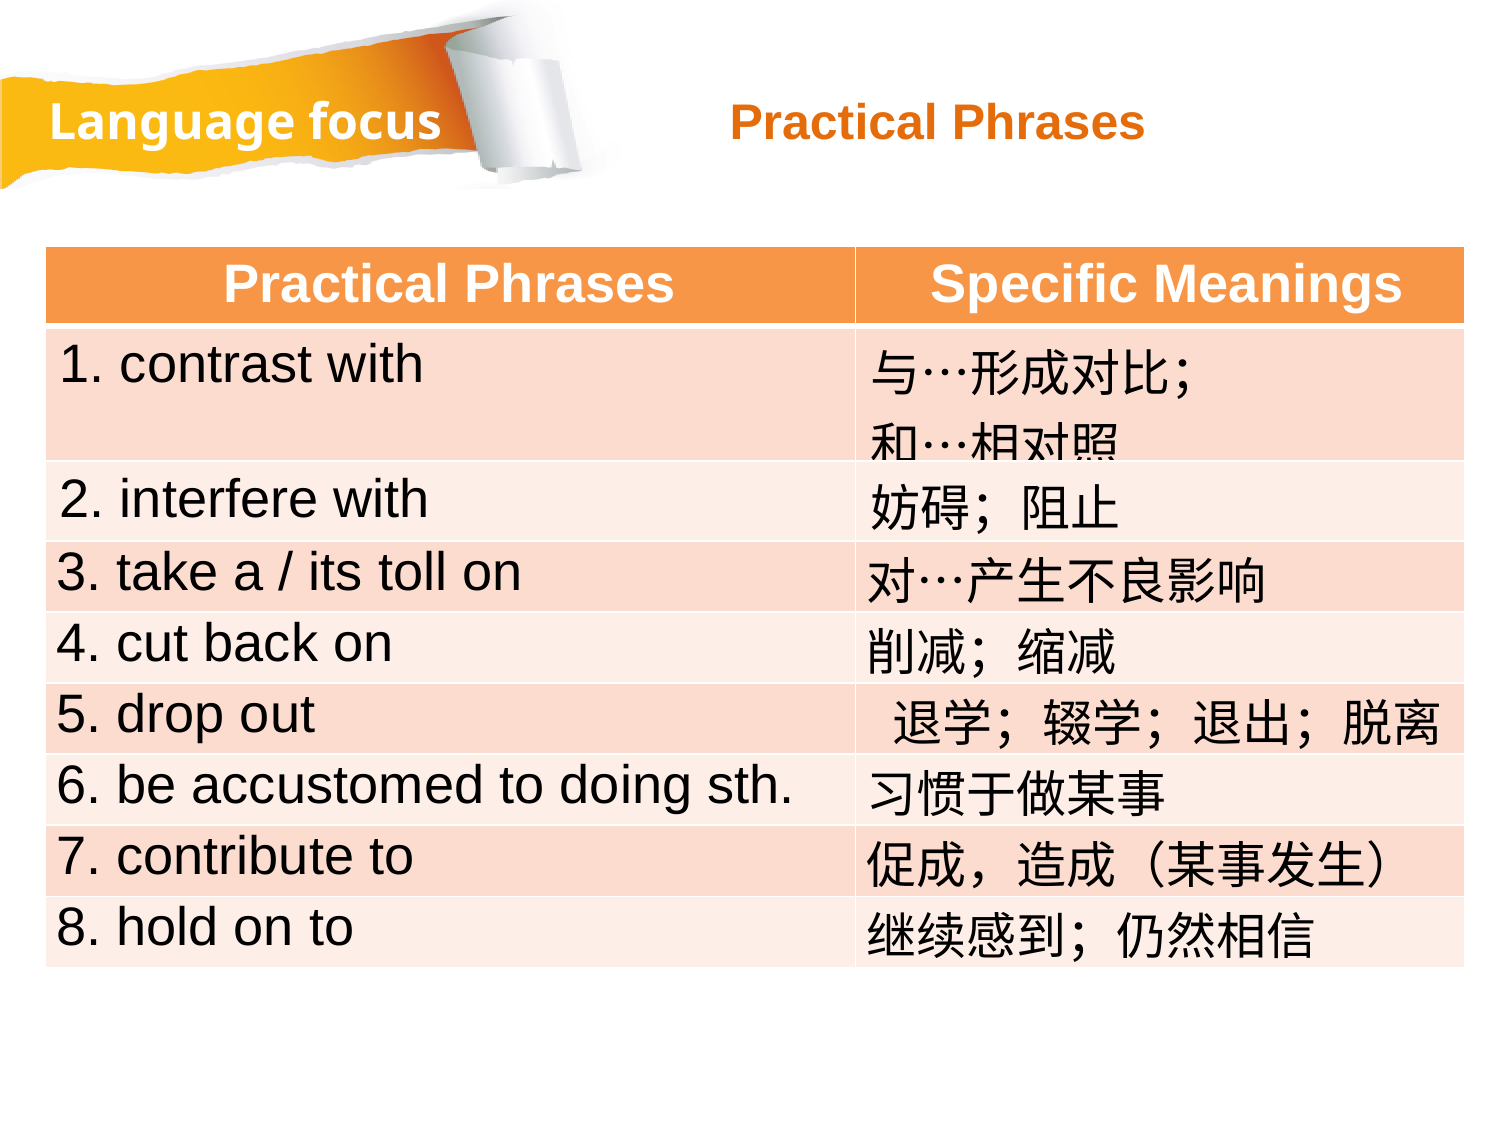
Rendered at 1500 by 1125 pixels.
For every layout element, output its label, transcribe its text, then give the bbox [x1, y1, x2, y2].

table_cell 促成，造成（某事发生） [856, 826, 1464, 896]
table_cell 习惯于做某事 [856, 755, 1464, 824]
table_cell 1. contrast with [46, 329, 855, 460]
table_cell 7. contribute to [46, 826, 855, 896]
table_cell 退学；辍学；退出；脱离 [856, 684, 1464, 753]
table_cell 对…产生不良影响 [856, 542, 1464, 611]
table_header Practical Phrases [46, 247, 855, 323]
table_cell 8. hold on to [46, 897, 855, 967]
table_cell 继续感到；仍然相信 [856, 897, 1464, 967]
table_cell 3. take a / its toll on [46, 542, 855, 611]
table_cell 削减；缩减 [856, 613, 1464, 682]
picture [0, 0, 621, 190]
table_cell 6. be accustomed to doing sth. [46, 755, 855, 824]
table_cell 2. interfere with [46, 462, 855, 540]
table_header Specific Meanings [856, 247, 1464, 323]
text_box Practical Phrases [714, 81, 1276, 157]
table_cell 妨碍；阻止 [856, 462, 1464, 540]
table_cell 与…形成对比； 和…相对照 [856, 329, 1464, 460]
table_cell 4. cut back on [46, 613, 855, 682]
table_cell 5. drop out [46, 684, 855, 753]
